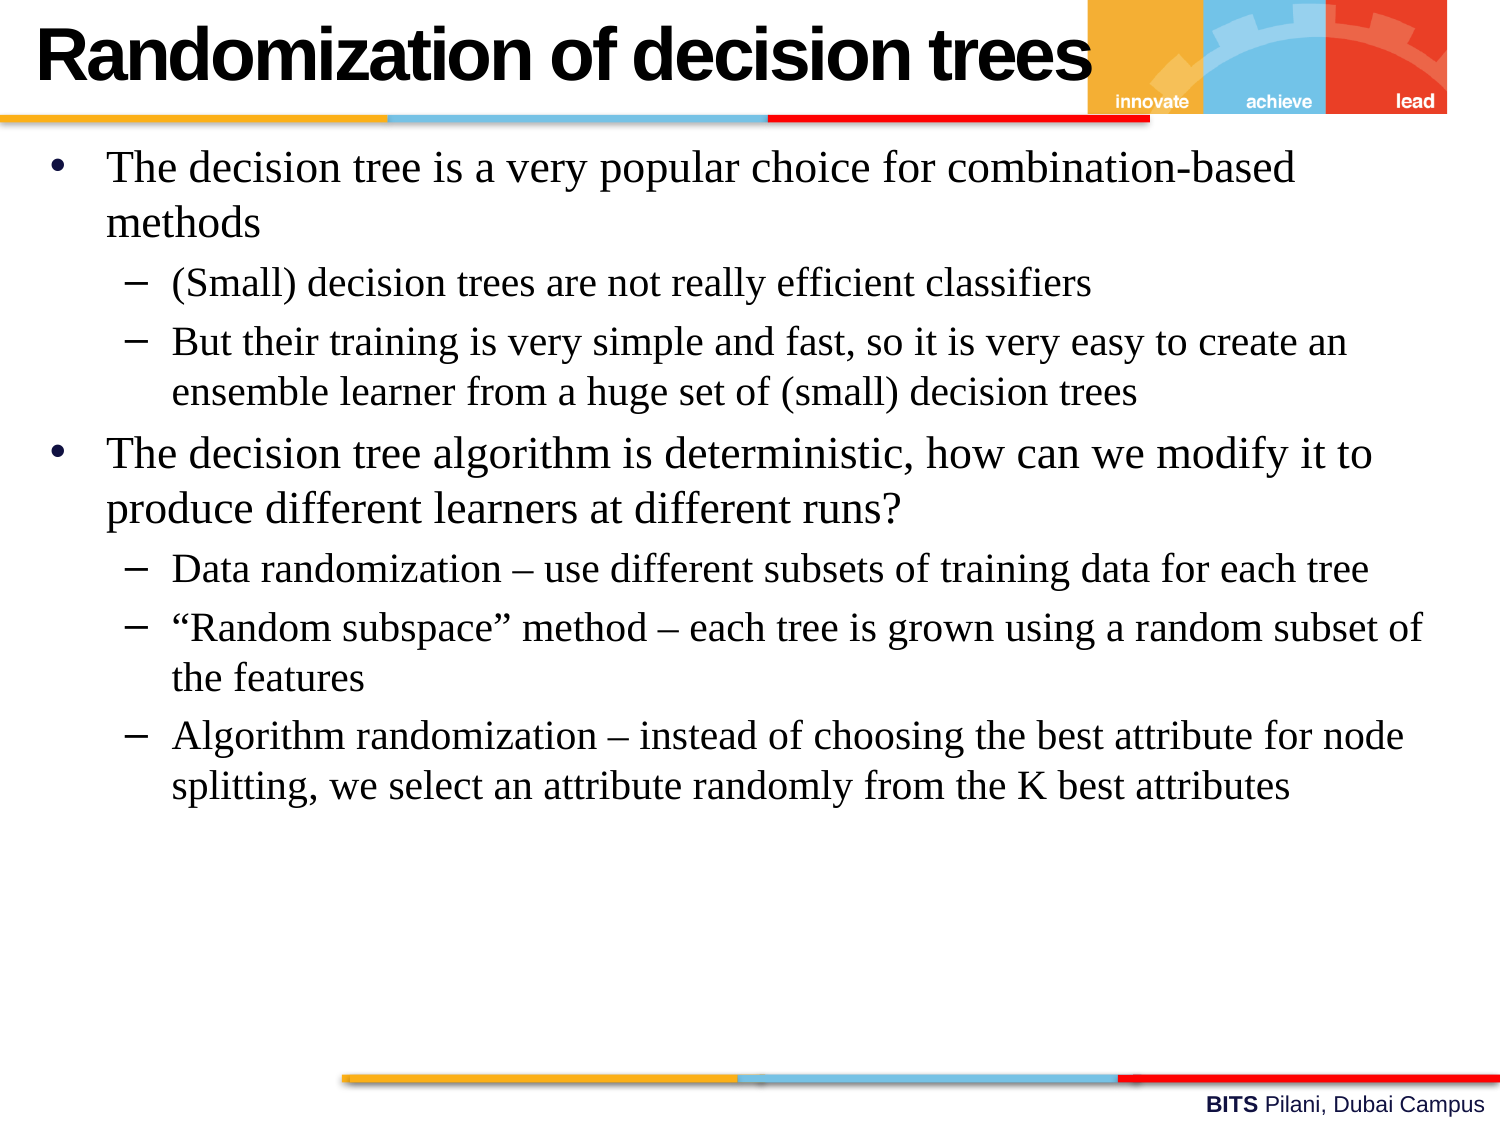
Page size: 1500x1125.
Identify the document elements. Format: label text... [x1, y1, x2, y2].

list The decision tree is a very popular choice for combination-based methods (Small) decision trees are not really efficient classifiers But their training is very simple and fast, so it is very easy to create an ensemble learner from a huge set of (small) decision trees The decision tree algorithm is deterministic, how can we modify it to produce different learners at different runs? Data randomization – use different subsets of training data for each tree “Random subspace” method – each tree is grown using a random subset of the features Algorithm randomization – instead of choosing the best attribute for node splitting, we select an attribute randomly from the K best attributes [34, 129, 1475, 1066]
picture [1087, 0, 1448, 114]
list Randomization of decision trees [0, 27, 1125, 88]
